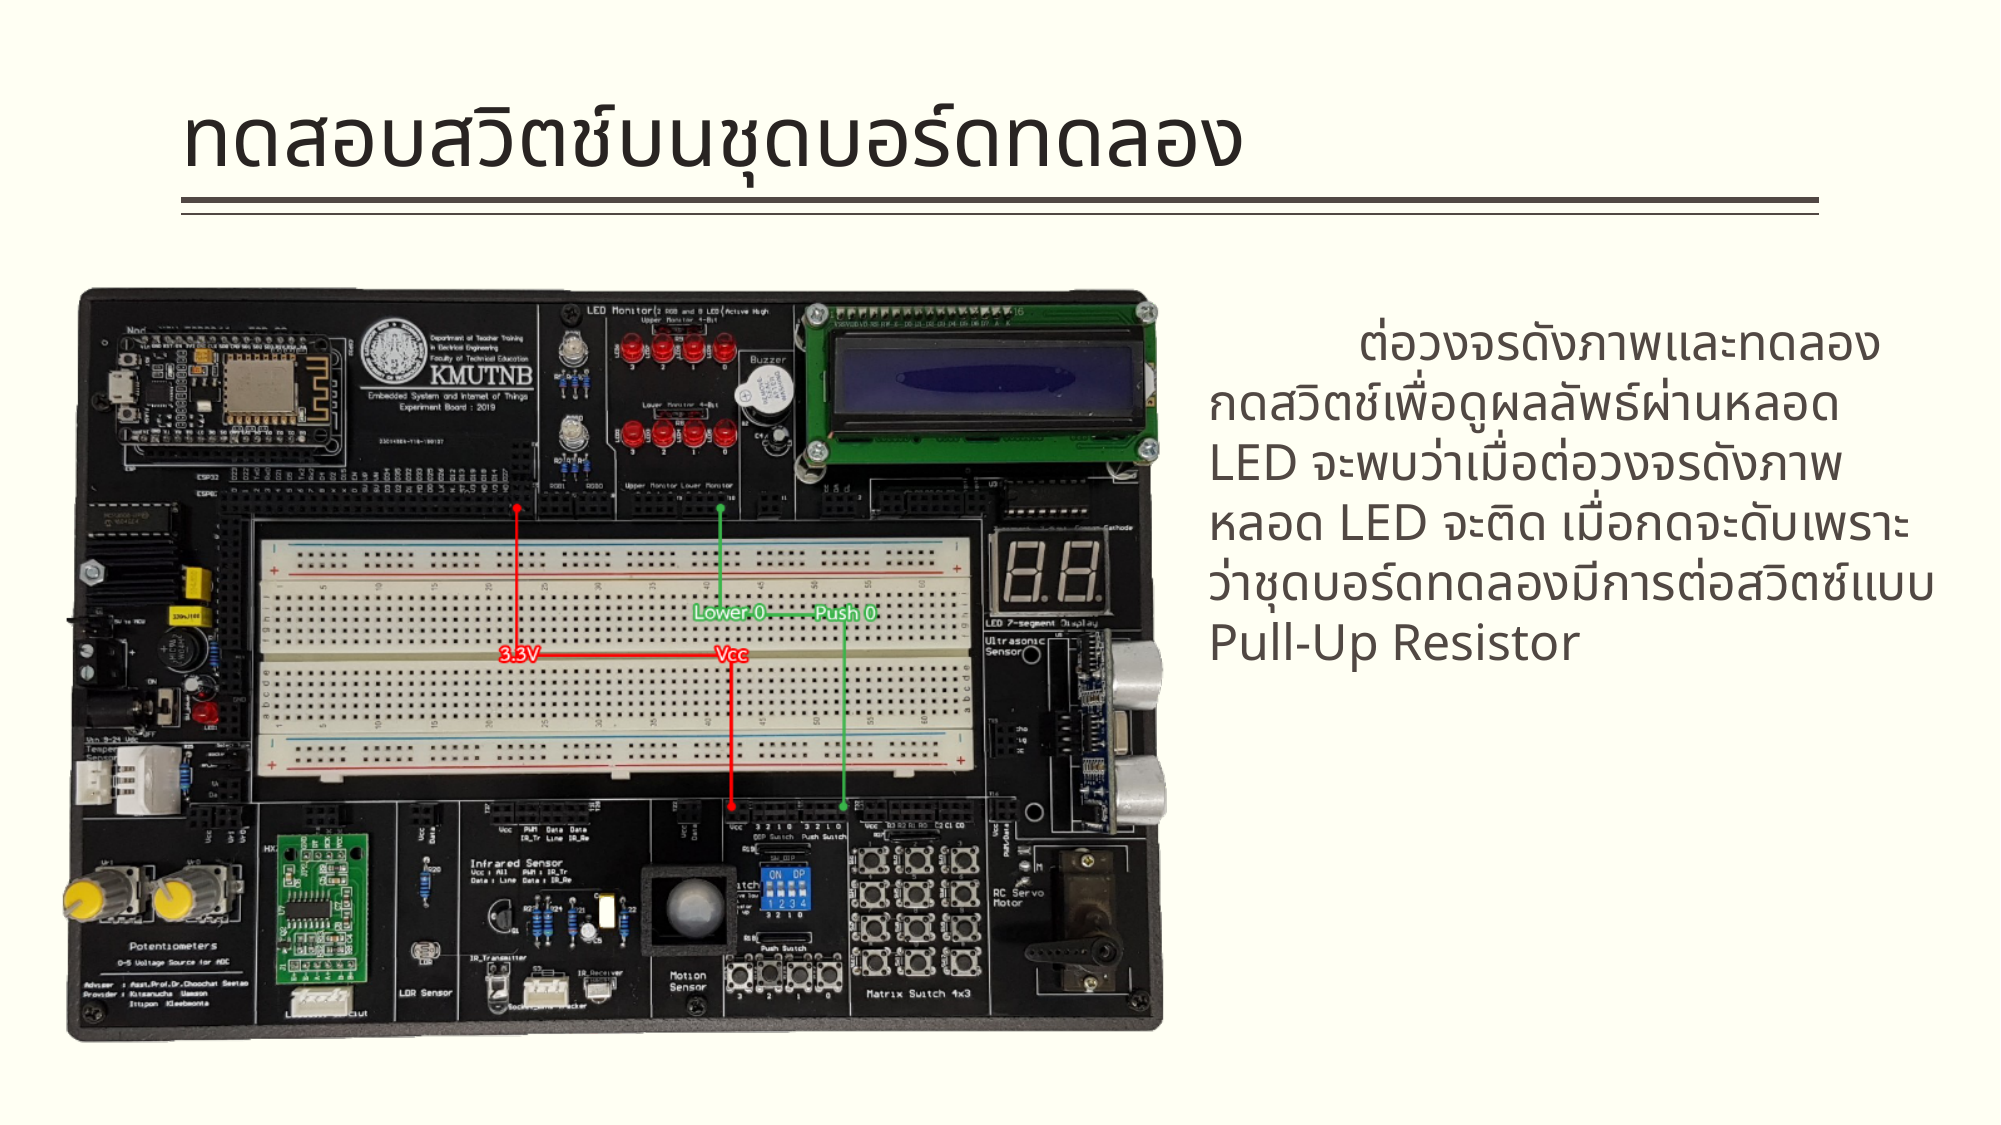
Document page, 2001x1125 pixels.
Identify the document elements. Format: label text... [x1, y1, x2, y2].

text_box ต่อวงจรดังภาพและทดลองกดสวิตช์เพื่อดูผลลัพธ์ผ่านหลอด LED จะพบว่าเมื่อต่อวงจรดังภาพหลอด LED จะติด เมื่อกดจะดับเพราะว่าชุดบอร์ดทดลองมีการต่อสวิตซ์แบบ Pull-Up Resistor [1207, 303, 1957, 679]
title ทดสอบสวิตช์บนชุดบอร์ดทดลอง [181, 12, 1819, 193]
picture [42, 269, 1202, 1069]
